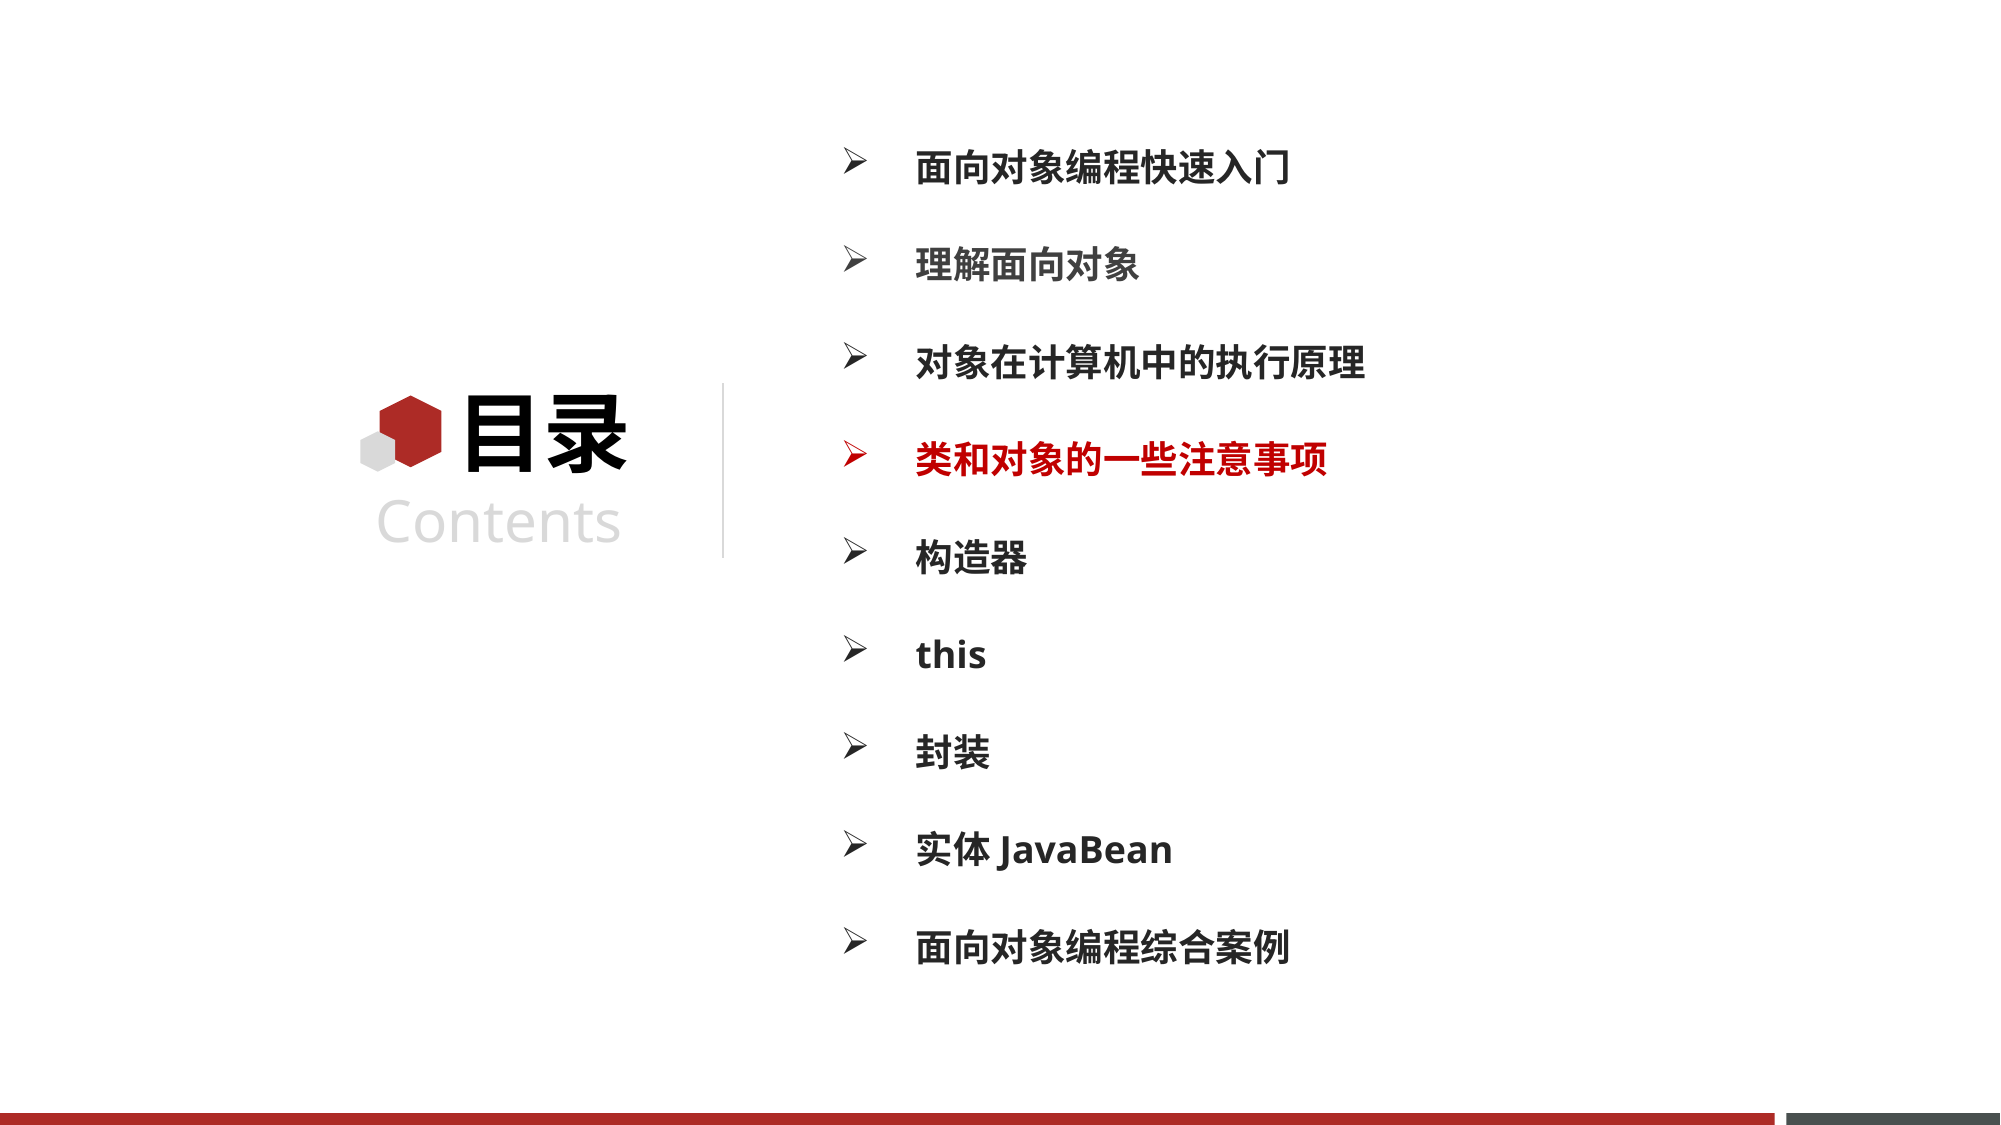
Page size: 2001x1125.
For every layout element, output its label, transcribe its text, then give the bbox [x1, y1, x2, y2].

list 面向对象编程快速入门 理解面向对象 对象在计算机中的执行原理 类和对象的一些注意事项 构造器 this 封装 实体JavaBean 面向对象编程综合案例 [825, 98, 1621, 969]
